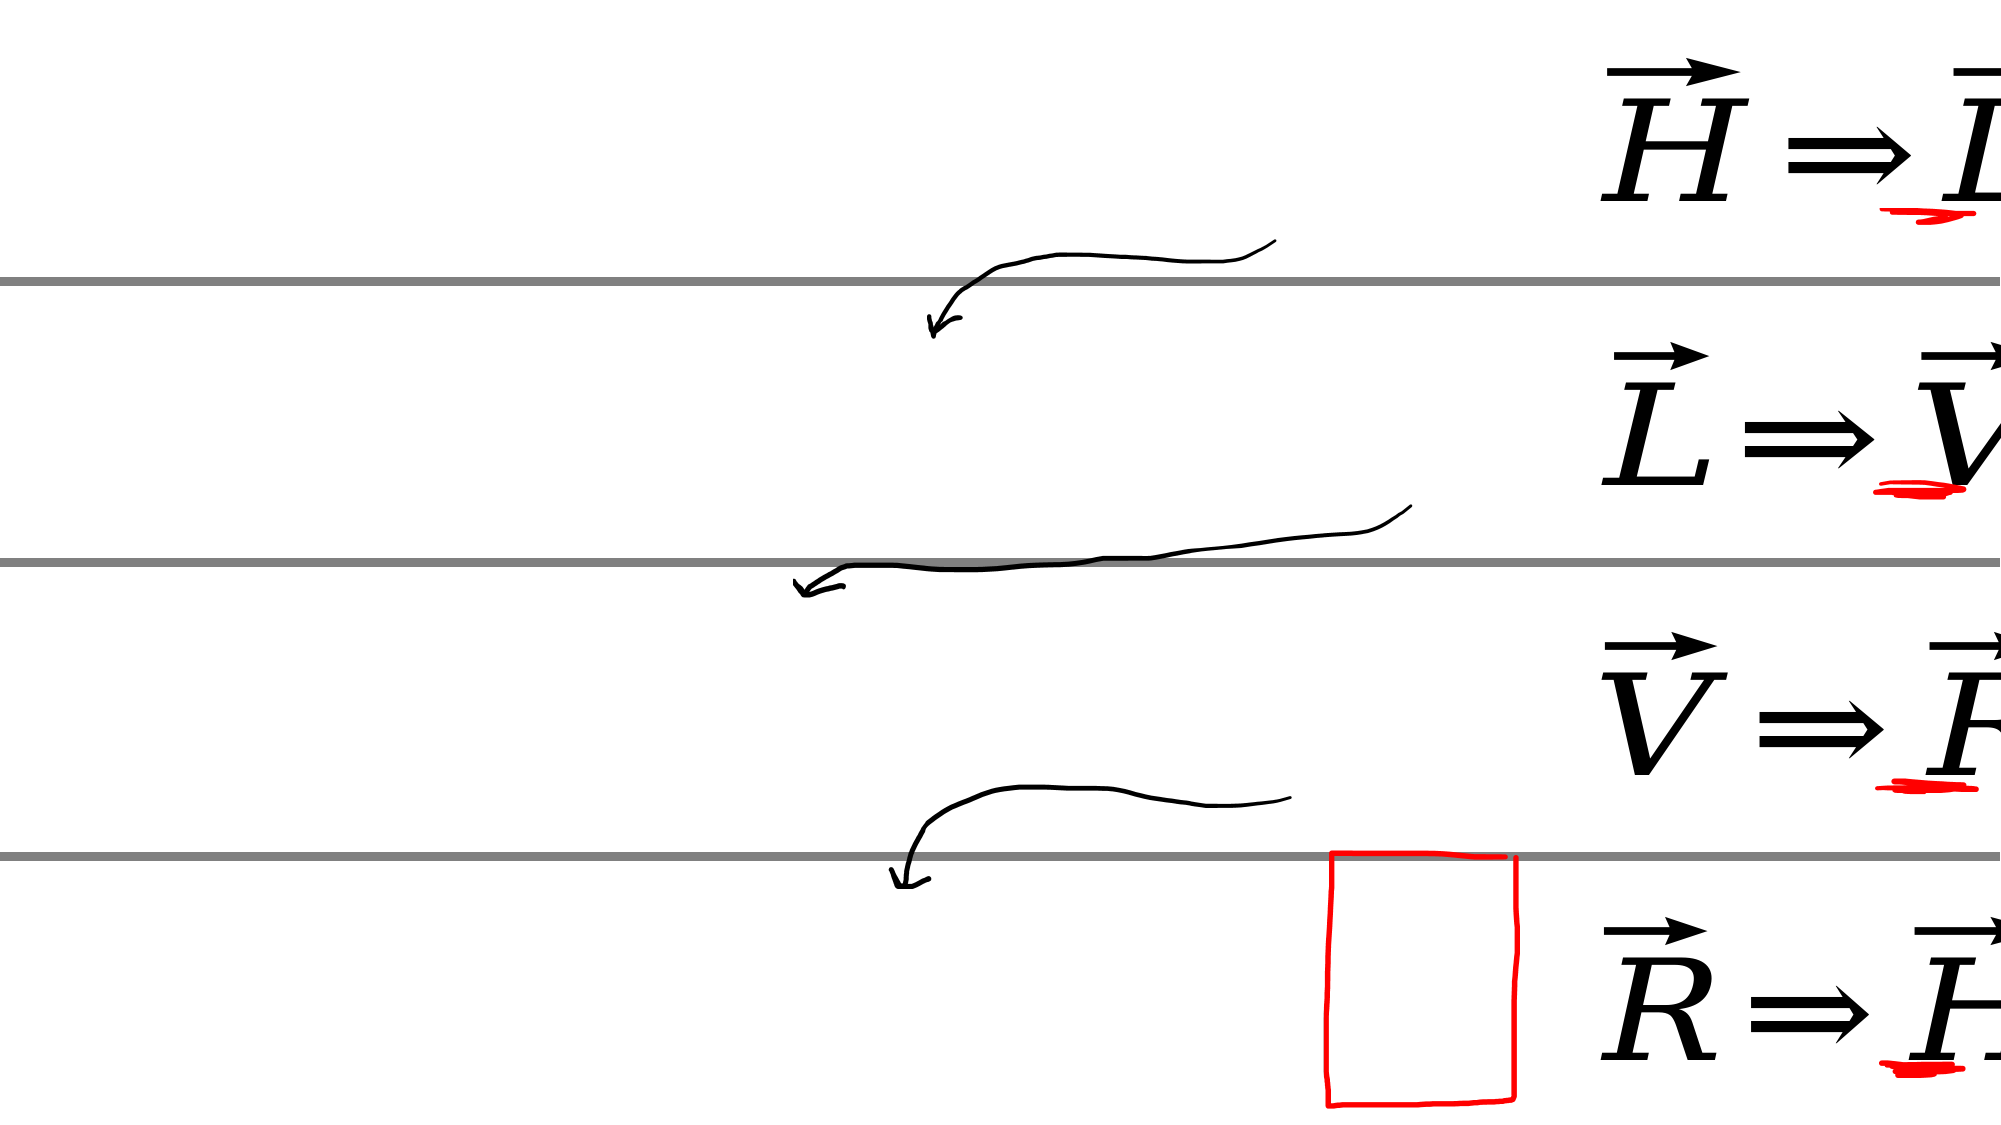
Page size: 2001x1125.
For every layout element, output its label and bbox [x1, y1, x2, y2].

picture [793, 857, 1987, 1117]
picture [793, 208, 1987, 281]
picture [793, 282, 1987, 562]
picture [793, 563, 1987, 856]
